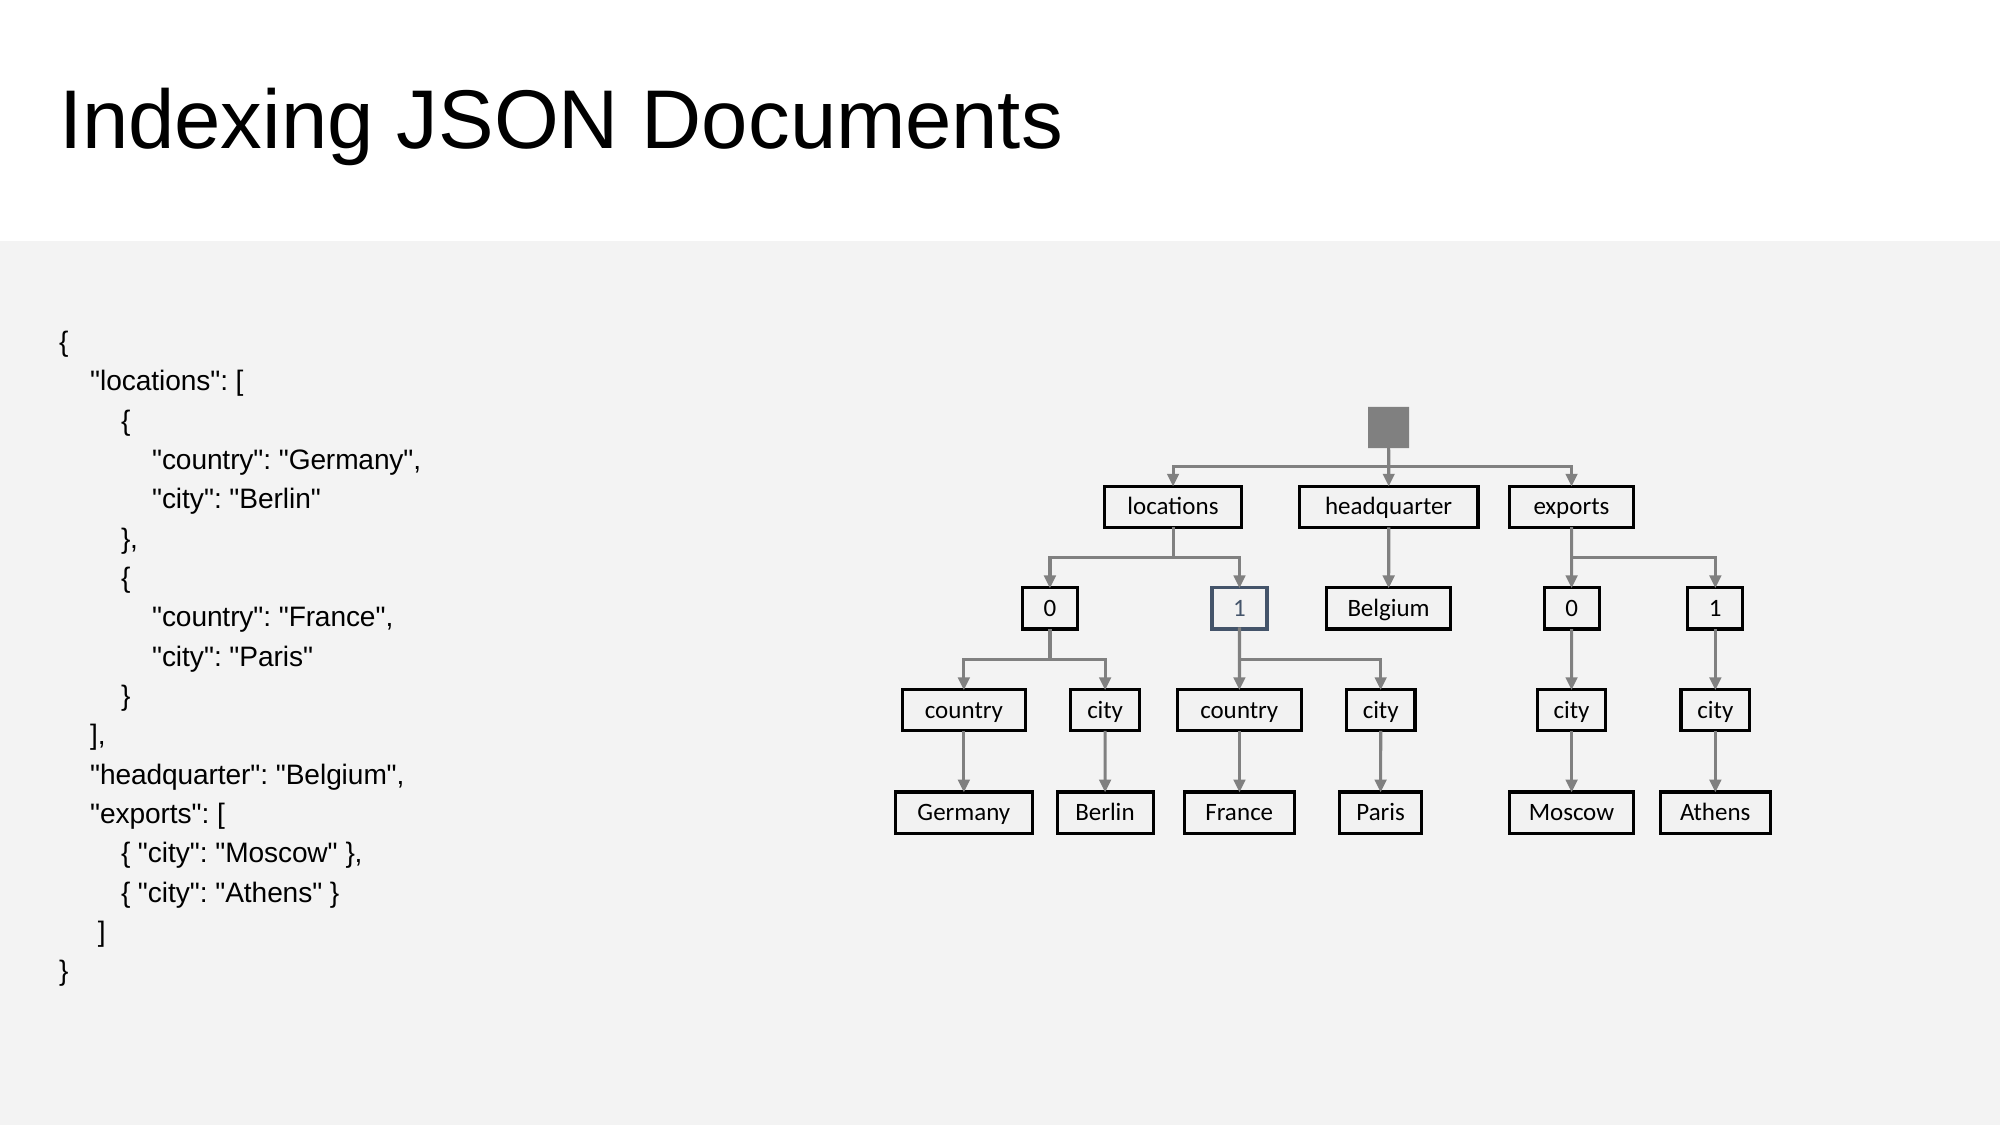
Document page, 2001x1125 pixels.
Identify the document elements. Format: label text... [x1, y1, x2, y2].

text_box { "locations": [ { "country": "Germany", "city": "Berlin" }, { "country": "France", "city": "Paris" } ], "headquarter": "Belgium", "exports": [ { "city": "Moscow" }, { "city": "Athens" } ] } [44, 315, 645, 994]
title Indexing JSON Documents [44, 47, 1957, 196]
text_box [895, 406, 1771, 834]
